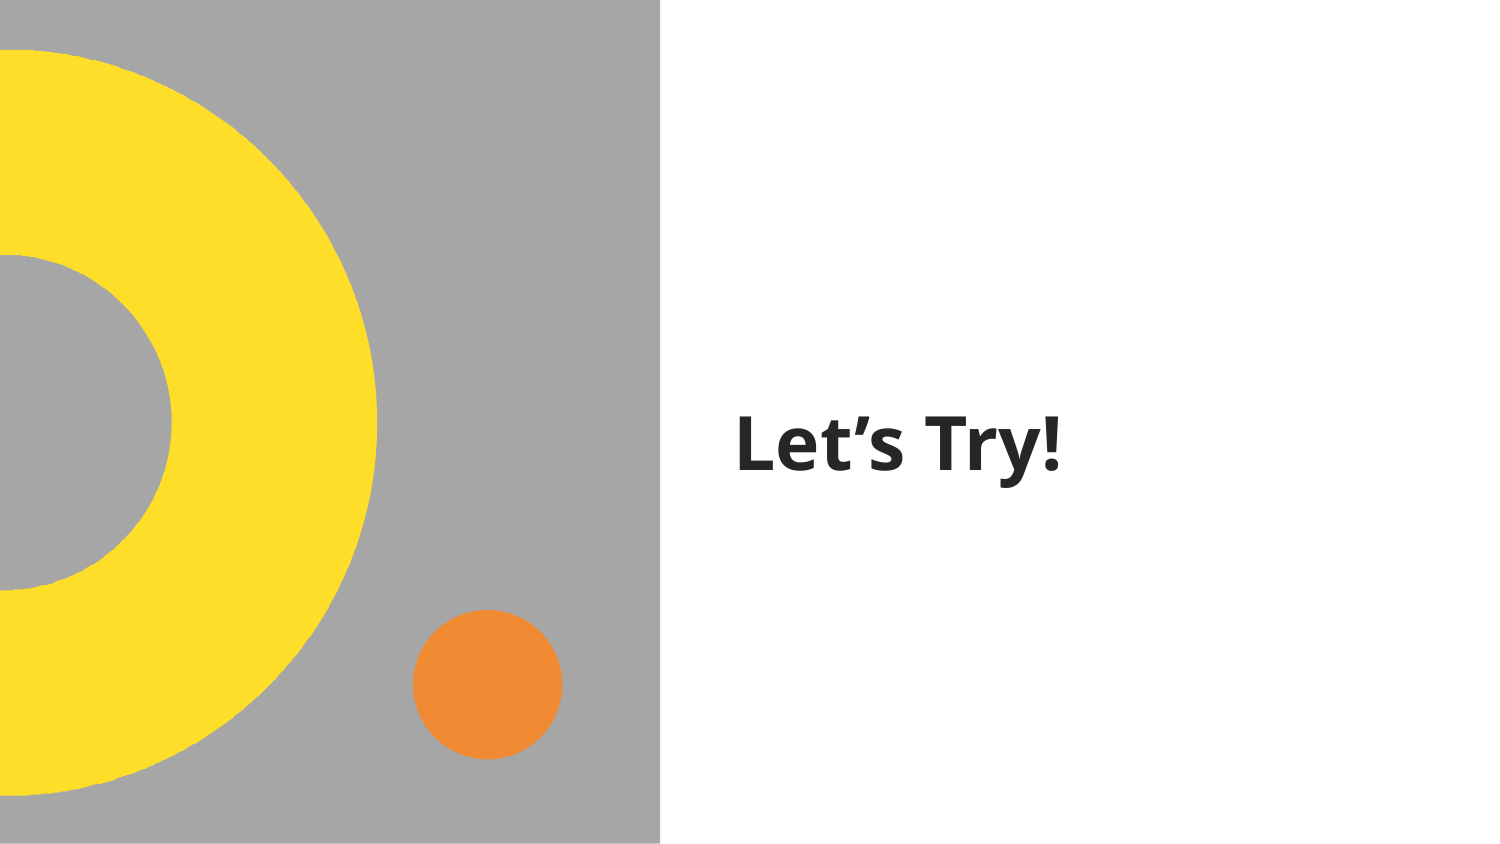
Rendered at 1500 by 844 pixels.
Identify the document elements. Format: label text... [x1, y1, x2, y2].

title Let’s Try! [731, 77, 1392, 783]
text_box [0, 0, 661, 844]
